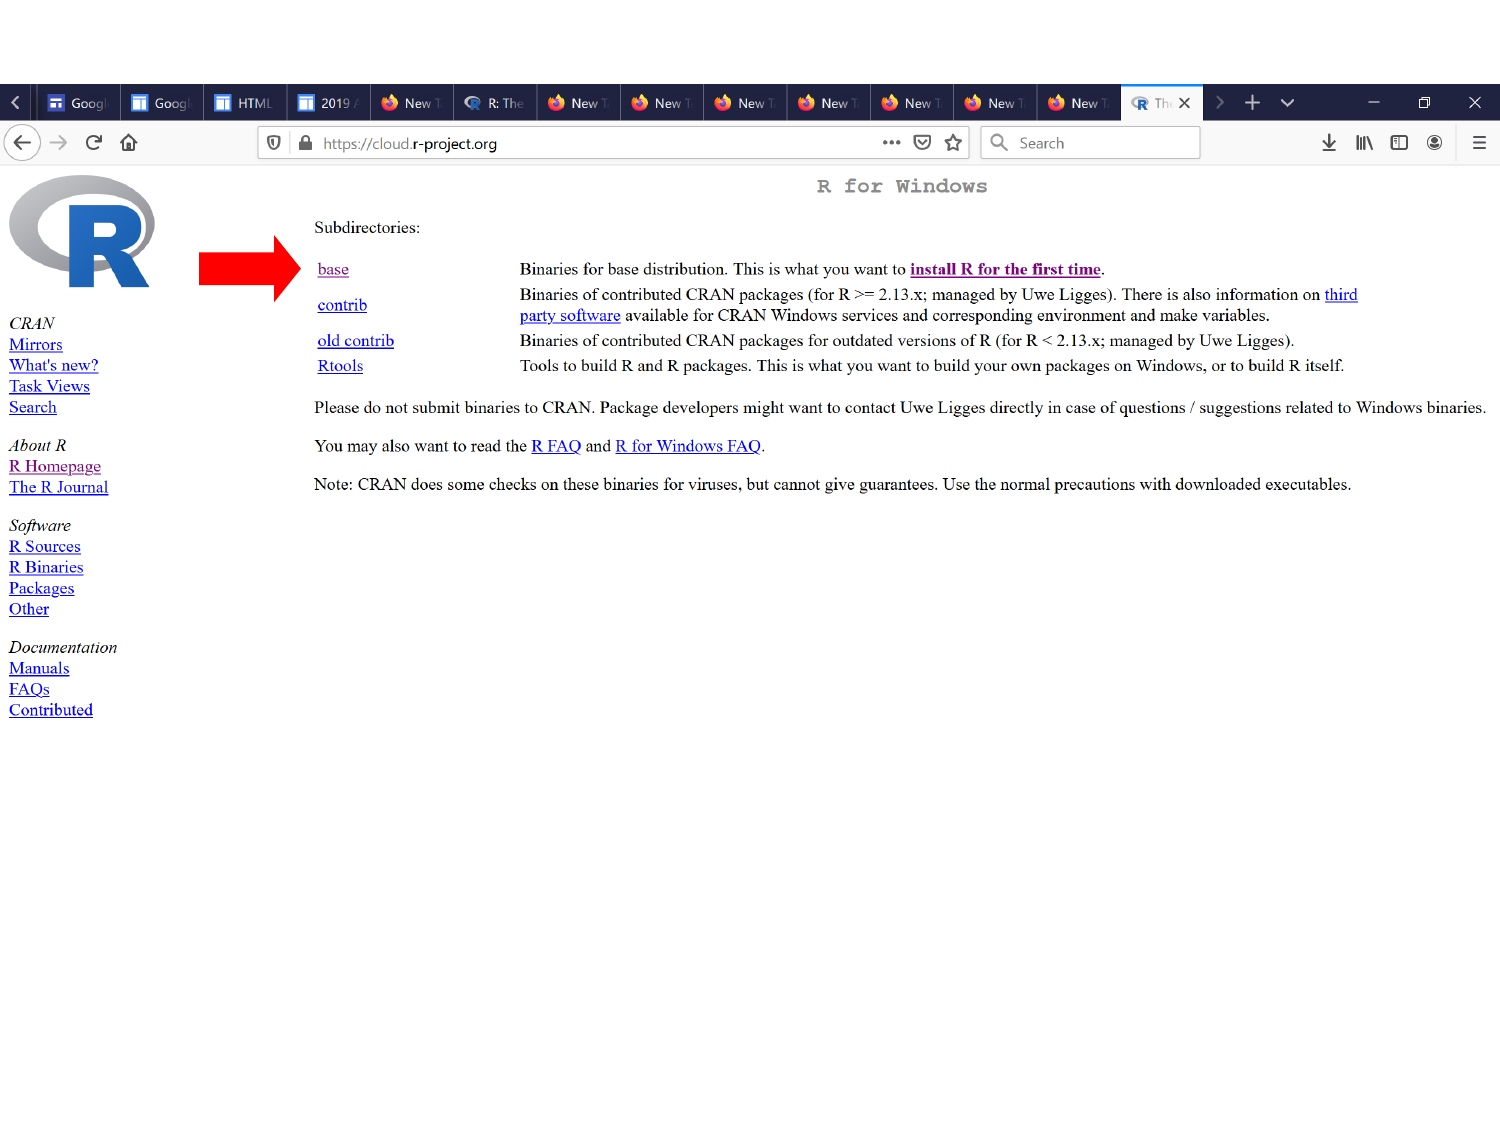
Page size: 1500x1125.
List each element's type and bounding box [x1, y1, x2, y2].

picture [0, 84, 1500, 1041]
